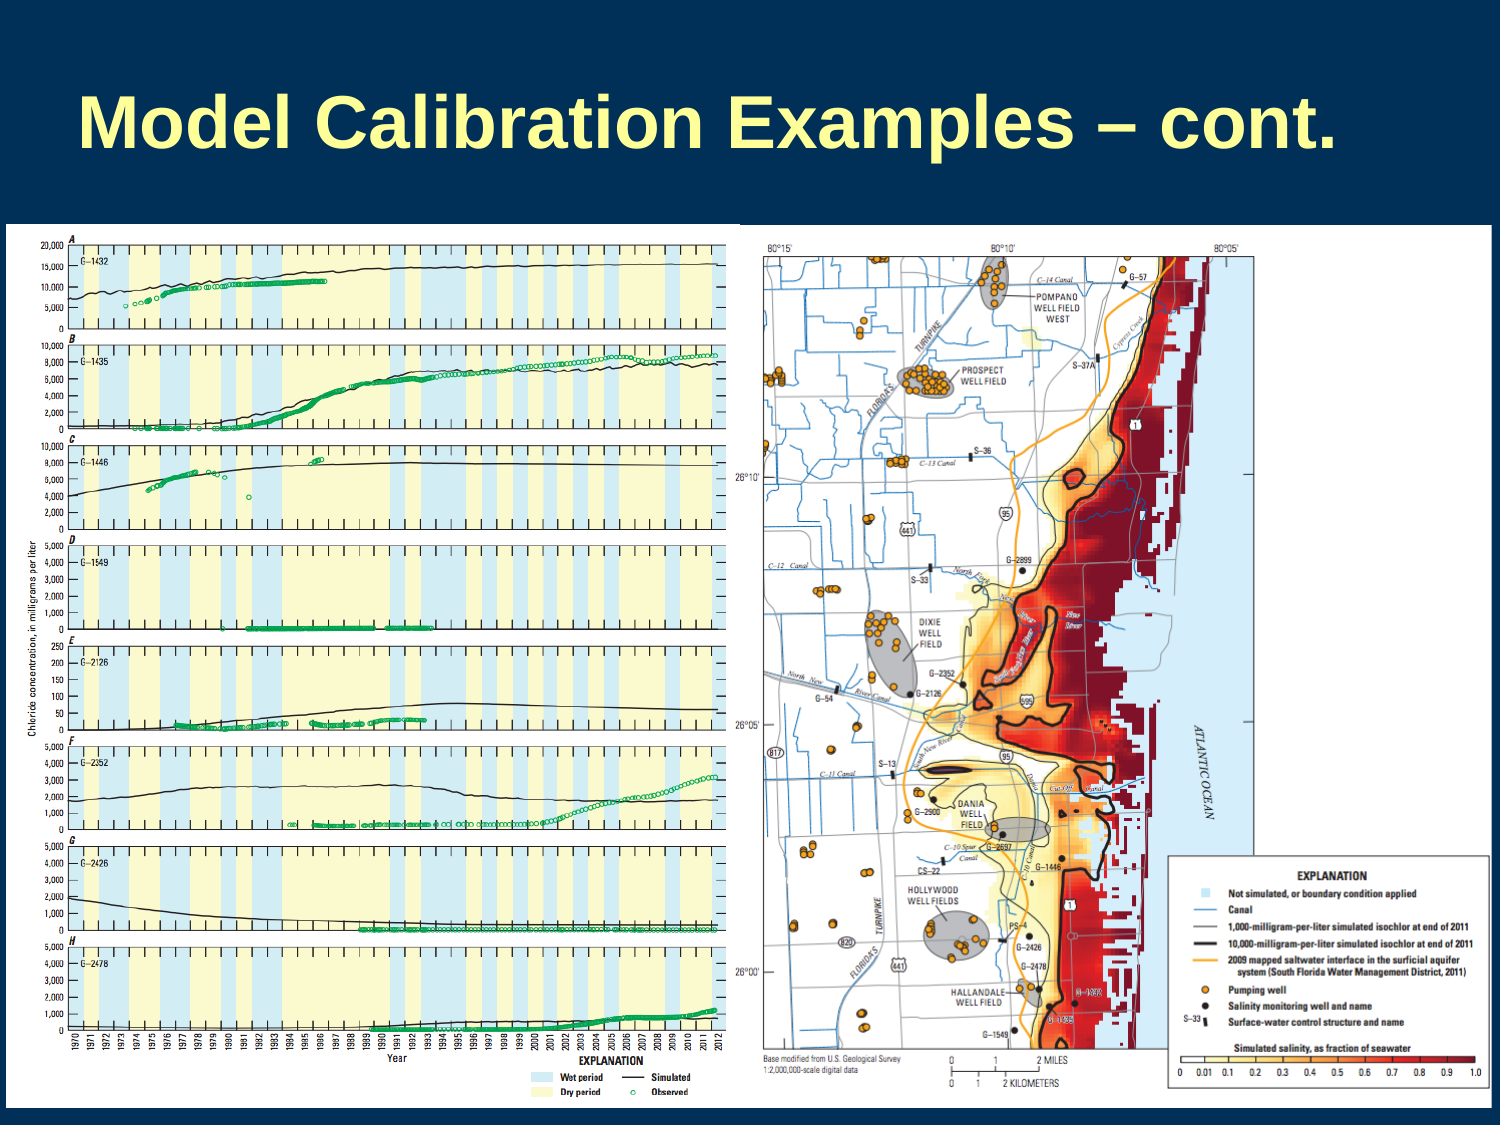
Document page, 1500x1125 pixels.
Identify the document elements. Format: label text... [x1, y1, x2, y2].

title Model Calibration Examples – cont. [62, 24, 1425, 213]
picture [6, 224, 1492, 1108]
